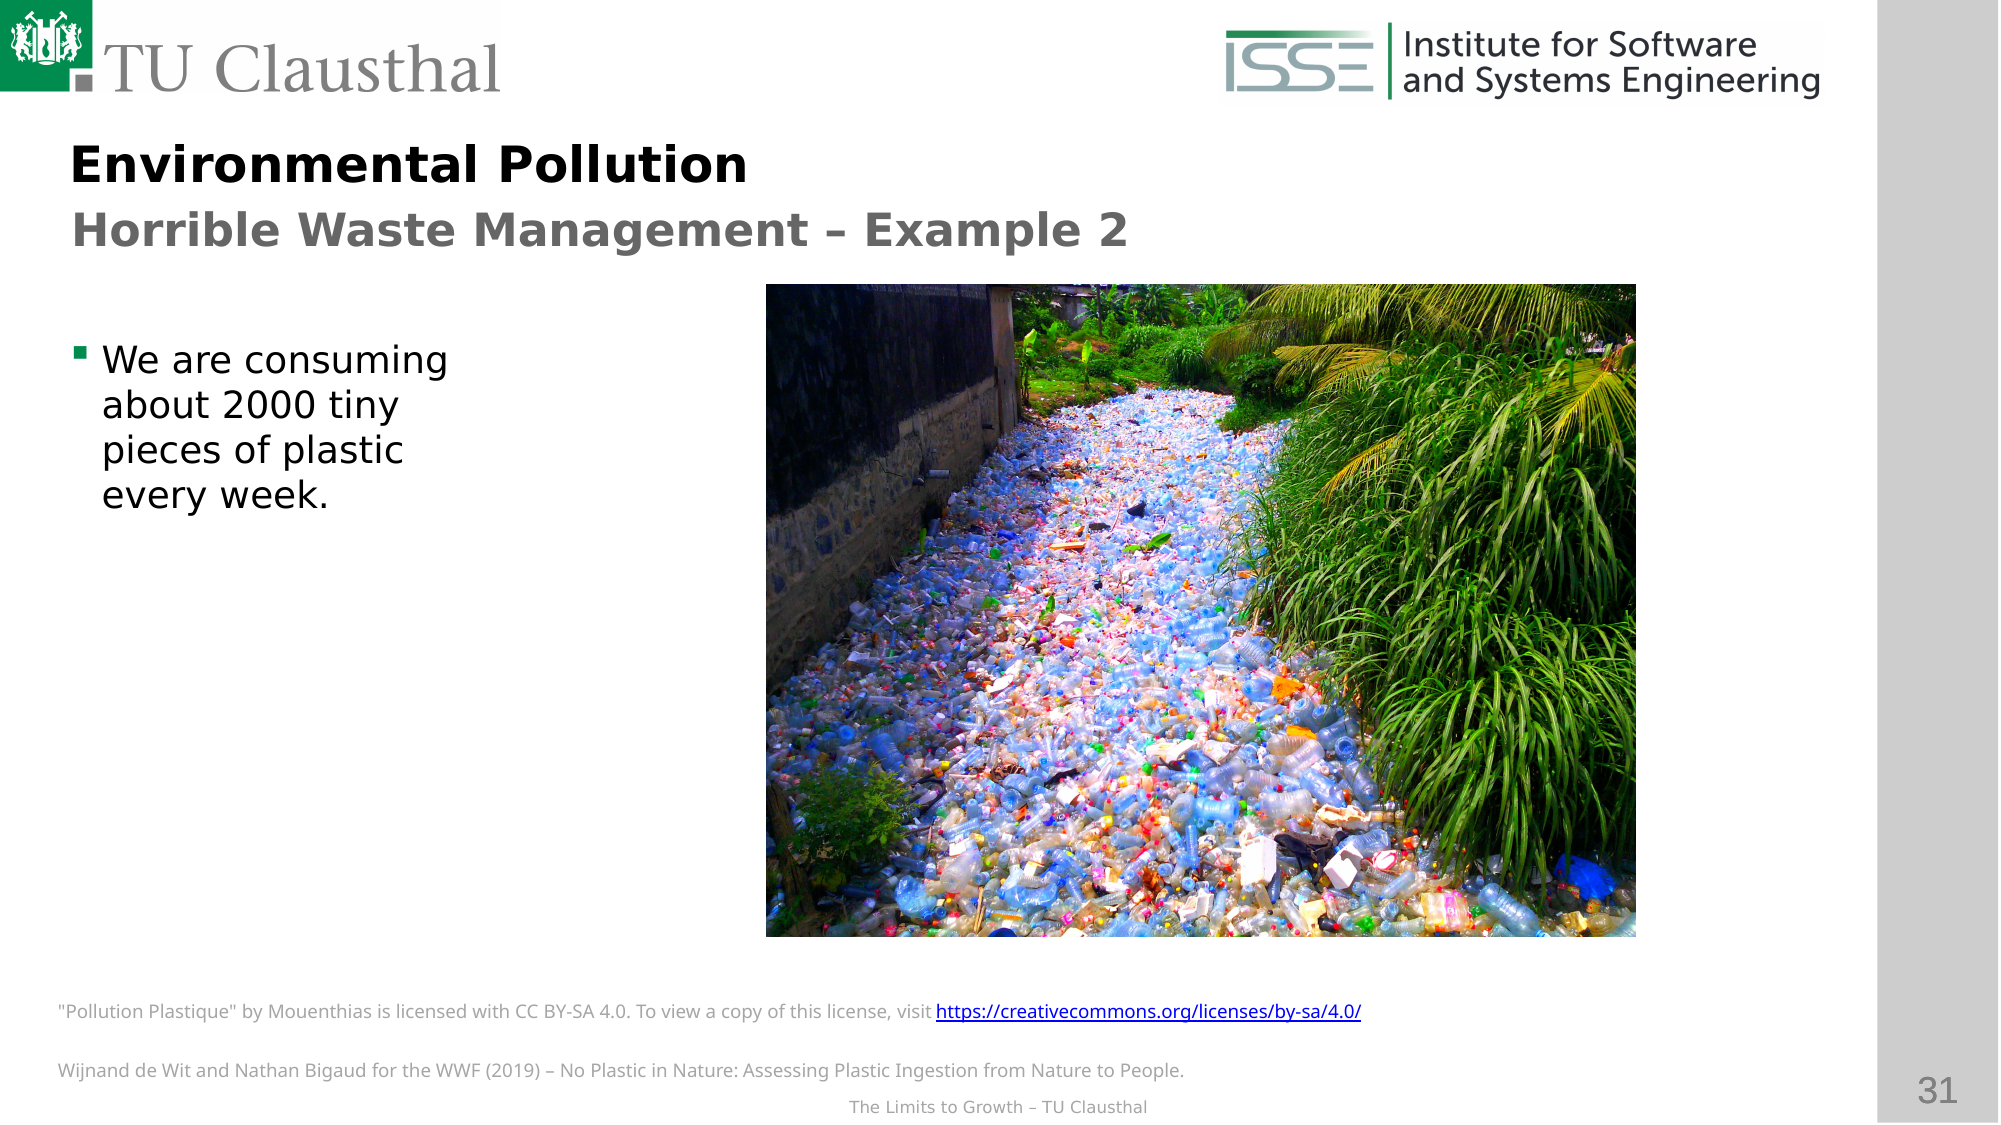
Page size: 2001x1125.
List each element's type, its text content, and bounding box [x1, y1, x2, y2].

picture [765, 284, 1636, 937]
picture [0, 0, 500, 92]
text_box Horrible Waste Management – Example 2 [70, 188, 1769, 269]
text_box We are consuming about 2000 tiny pieces of plastic every week. That is a credit card every week! That’s approximately 21 grams a month, or just over 250 grams a year. [54, 208, 528, 992]
text_box Wijnand de Wit and Nathan Bigaud for the WWF (2019) – No Plastic in Nature: Assessing Plastic Ingestion from Nature to People. [43, 1051, 1260, 1089]
text_box "Pollution Plastique" by Mouenthias is licensed with CC BY-SA 4.0. To view a copy of this license, visit https://creativecommons.org/licenses/by-sa/4.0/ [43, 992, 1828, 1033]
text_box Environmental Pollution [55, 125, 1818, 207]
picture [1218, 22, 1825, 106]
